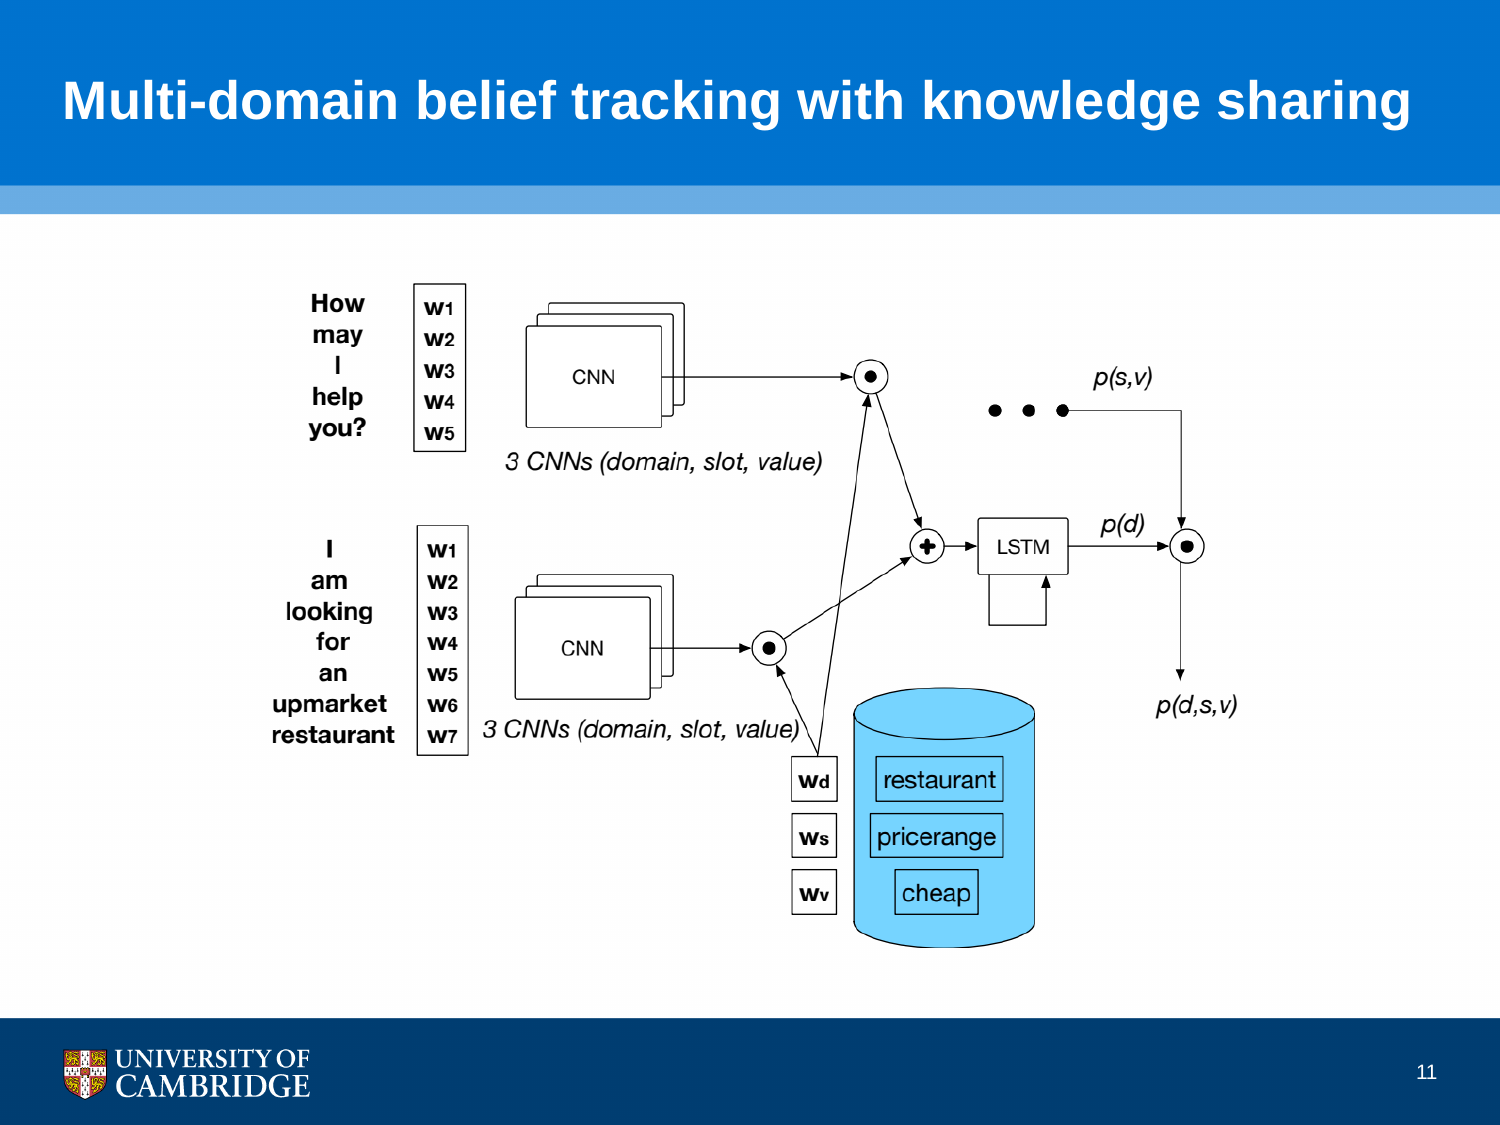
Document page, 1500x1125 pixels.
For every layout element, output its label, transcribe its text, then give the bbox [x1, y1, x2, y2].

title Multi-domain belief tracking with knowledge sharing [63, 65, 1437, 135]
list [256, 279, 1243, 948]
picture [0, 0, 1500, 1125]
slide_number 11 [1289, 1058, 1438, 1088]
